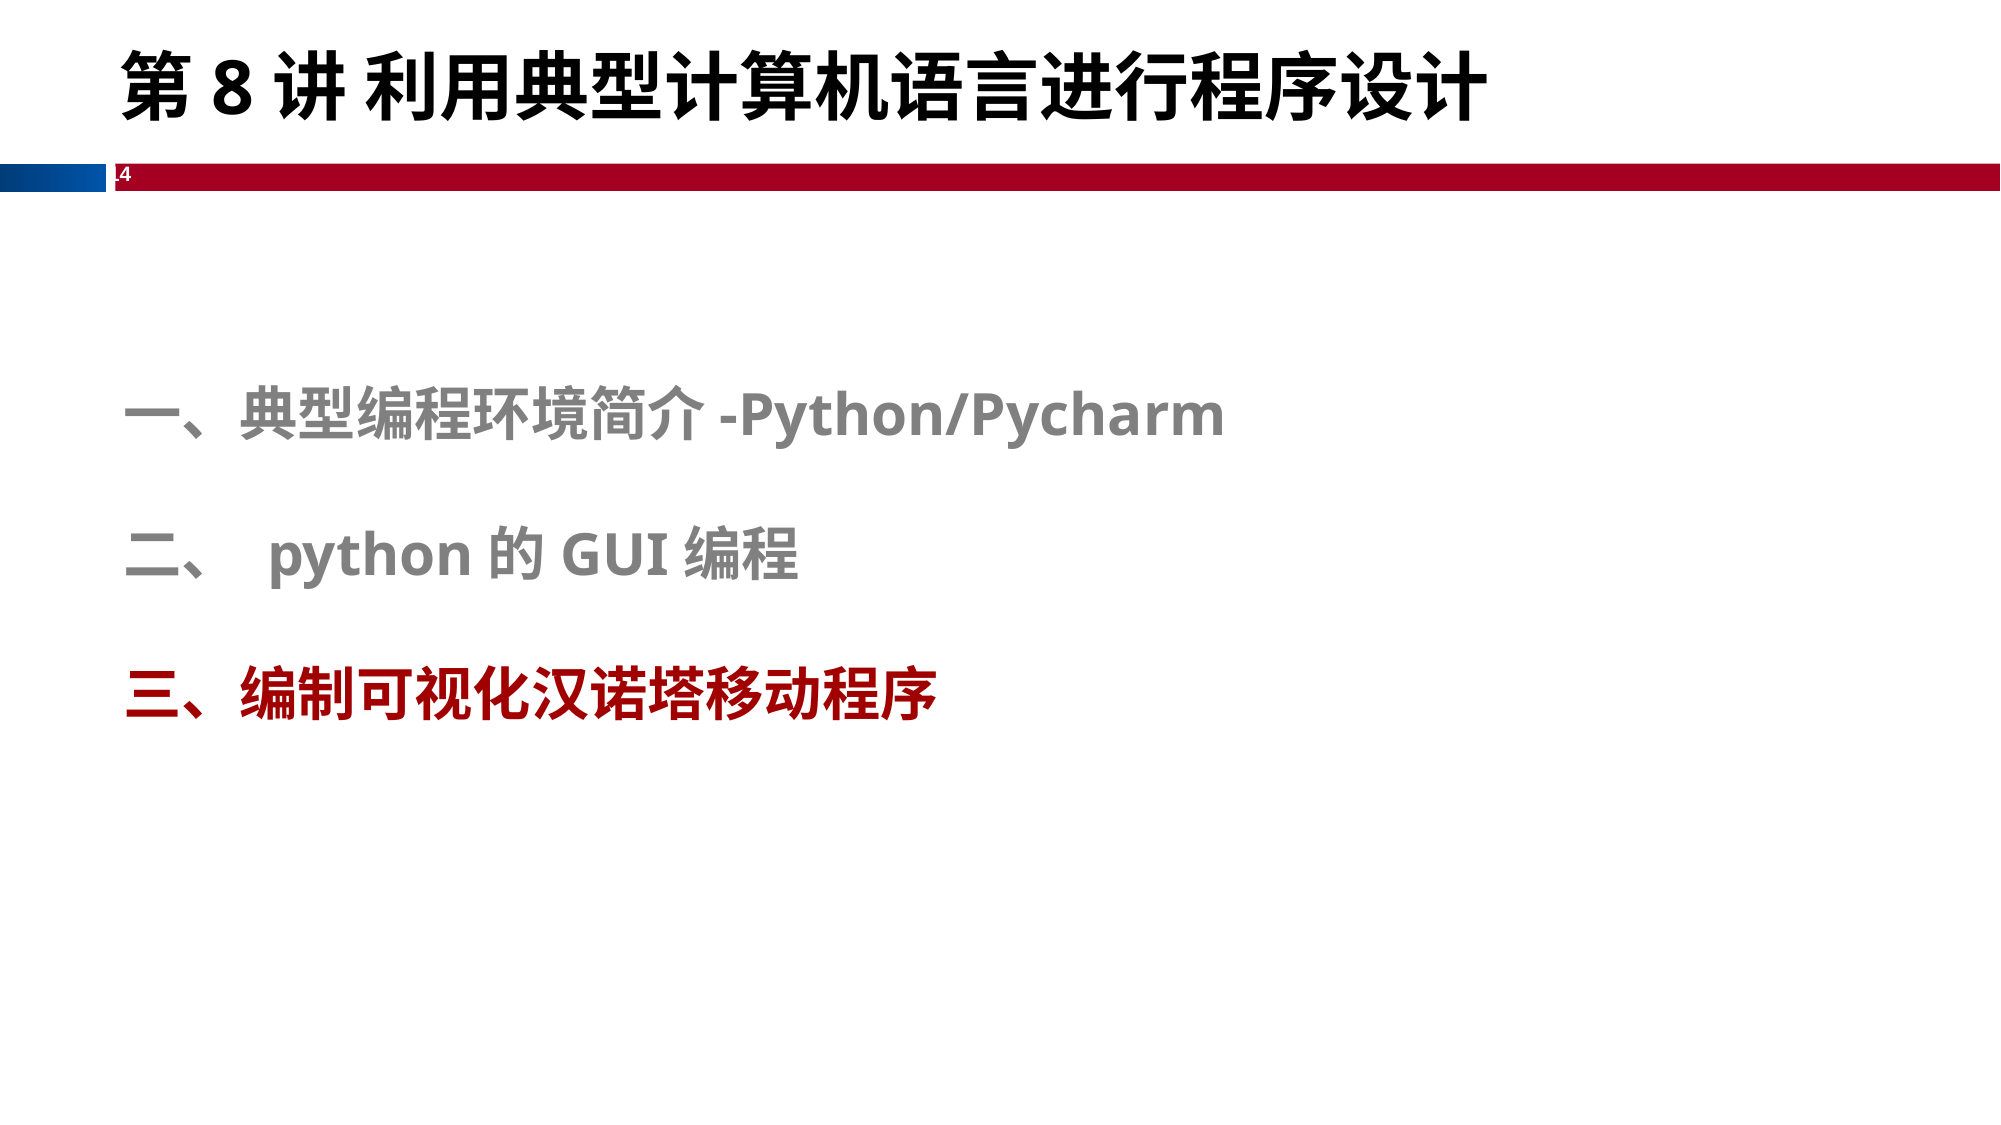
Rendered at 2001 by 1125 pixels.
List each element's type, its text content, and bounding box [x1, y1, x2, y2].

text_box 一、典型编程环境简介-Python/Pycharm 二、 python的GUI编程 三、编制可视化汉诺塔移动程序 [108, 299, 1242, 735]
title 第8讲 利用典型计算机语言进行程序设计 [104, 31, 1921, 140]
